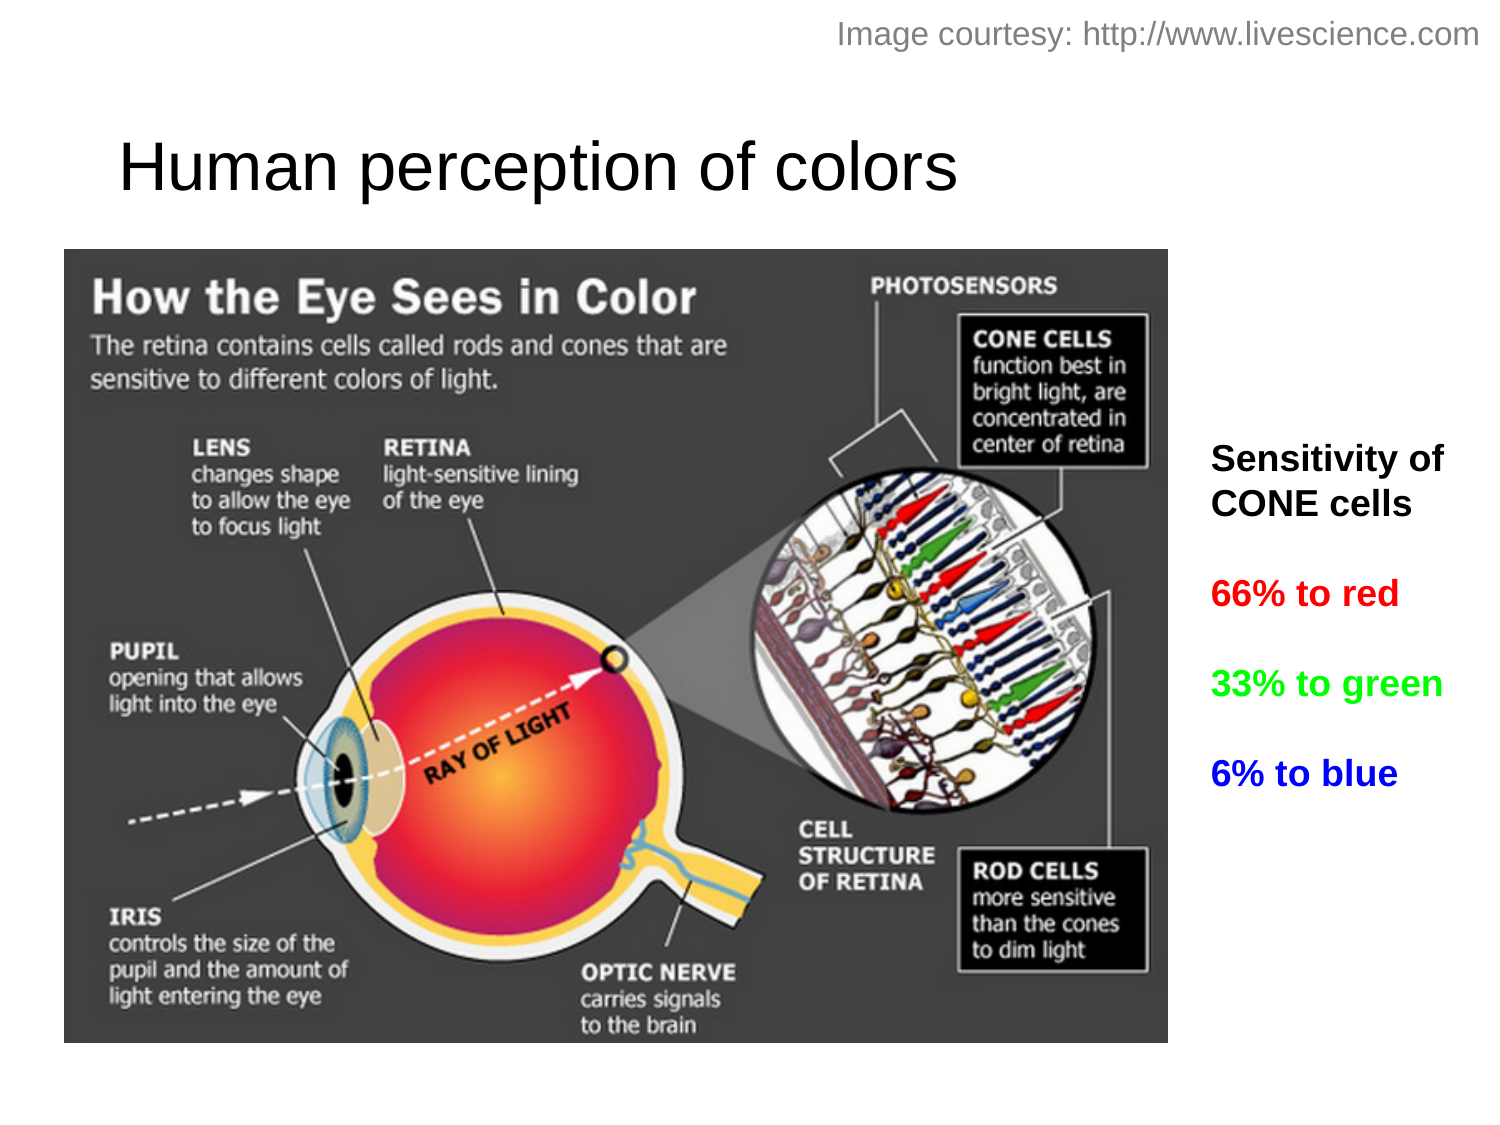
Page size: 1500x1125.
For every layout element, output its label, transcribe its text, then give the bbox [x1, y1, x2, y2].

title Human perception of colors [103, 59, 1397, 278]
text_box Image courtesy: http://www.livescience.com [821, 4, 1497, 59]
picture [64, 249, 1168, 1043]
text_box Sensitivity of CONE cells 66% to red 33% to green 6% to blue [1196, 426, 1468, 802]
